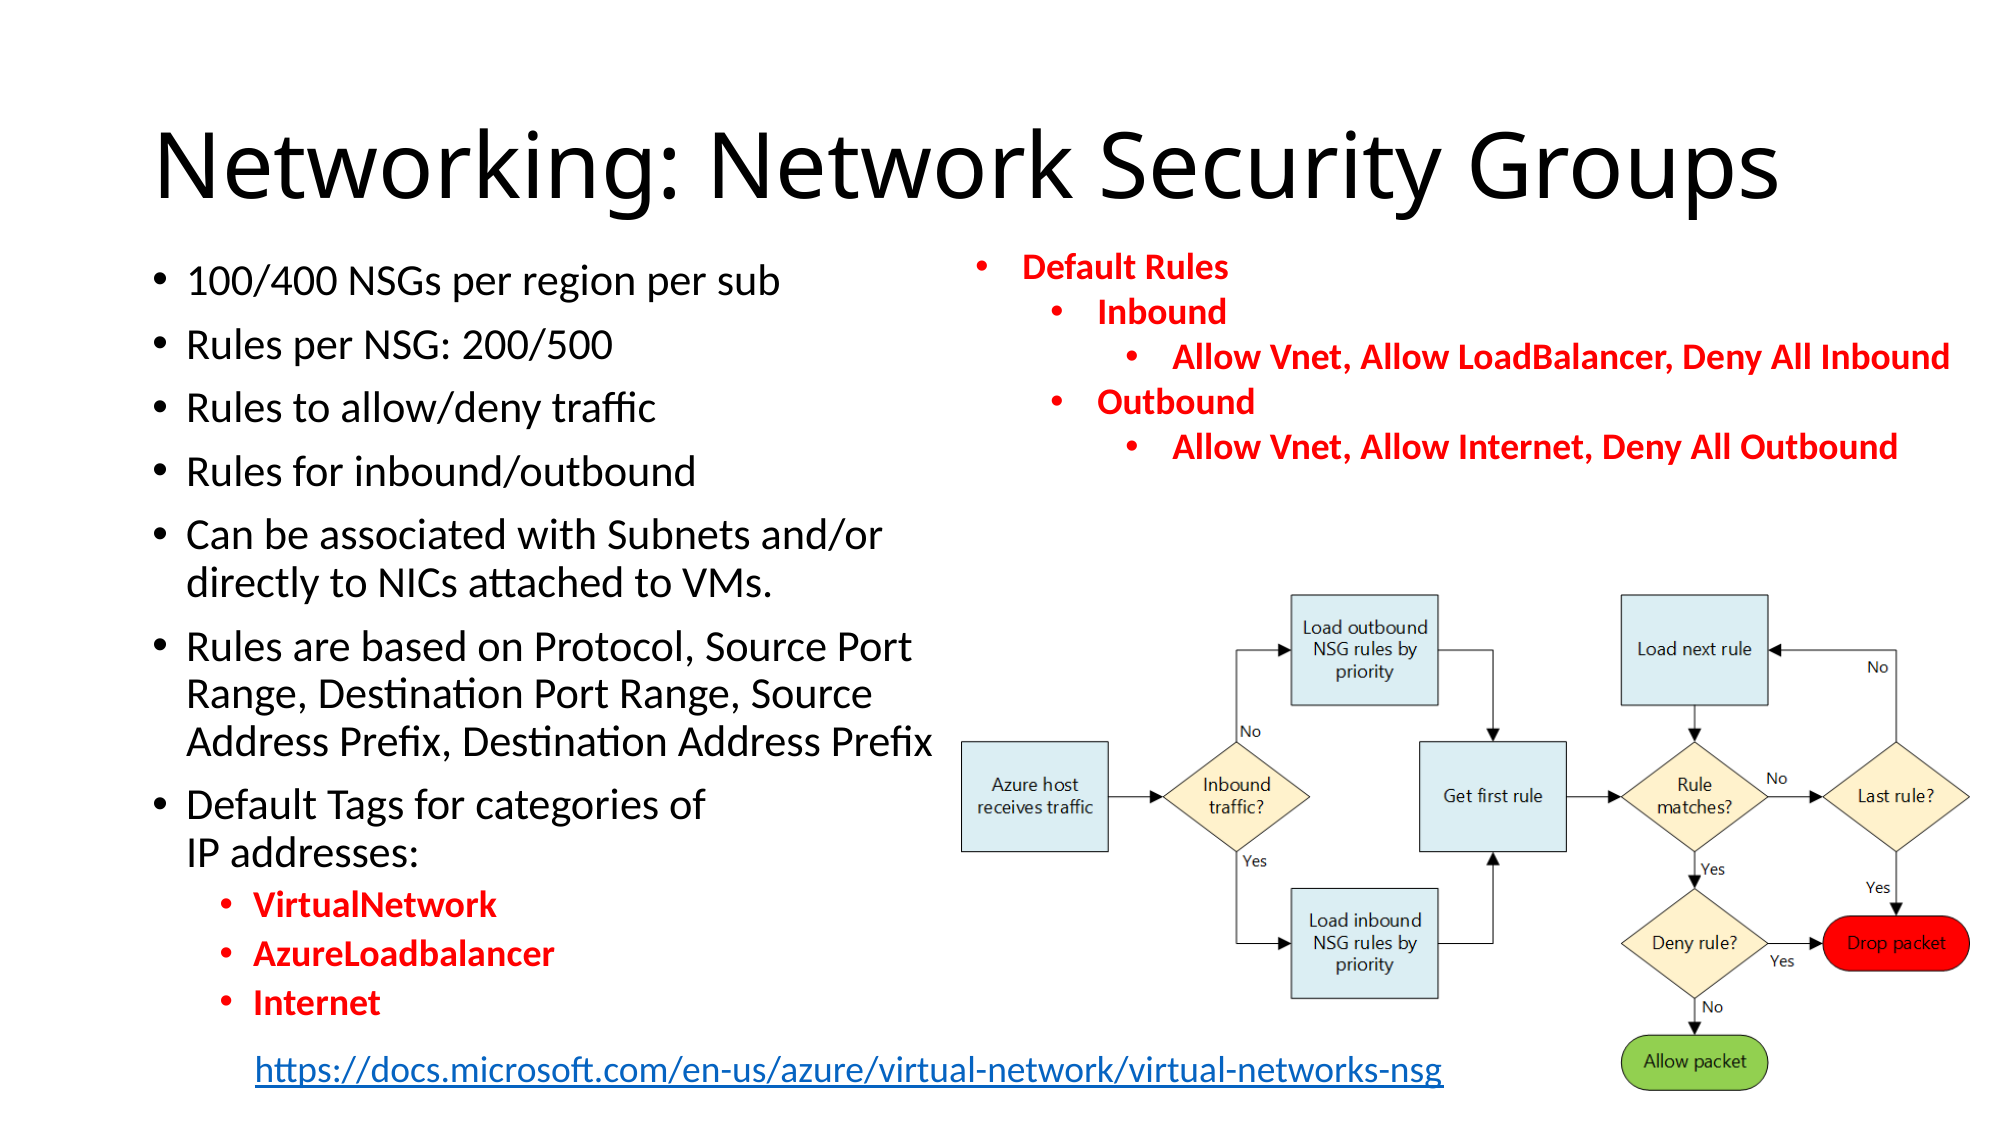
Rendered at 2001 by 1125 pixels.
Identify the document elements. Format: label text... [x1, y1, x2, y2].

list 100/400 NSGs per region per sub Rules per NSG: 200/500 Rules to allow/deny traffic Rules for inbound/outbound Can be associated with Subnets and/or directly to NICs attached to VMs. Rules are based on Protocol, Source Port Range, Destination Port Range, Source Address Prefix, Destination Address Prefix Default Tags for categories of IP addresses: VirtualNetwork AzureLoadbalancer Internet [137, 249, 1022, 1038]
text_box Default Rules Inbound Allow Vnet, Allow LoadBalancer, Deny All Inbound Outbound Allow Vnet, Allow Internet, Deny All Outbound [960, 235, 1972, 520]
text_box https://docs.microsoft.com/en-us/azure/virtual-network/virtual-networks-nsg [239, 1037, 1459, 1125]
picture [960, 594, 1971, 1091]
title Networking: Network Security Groups [137, 59, 1863, 249]
